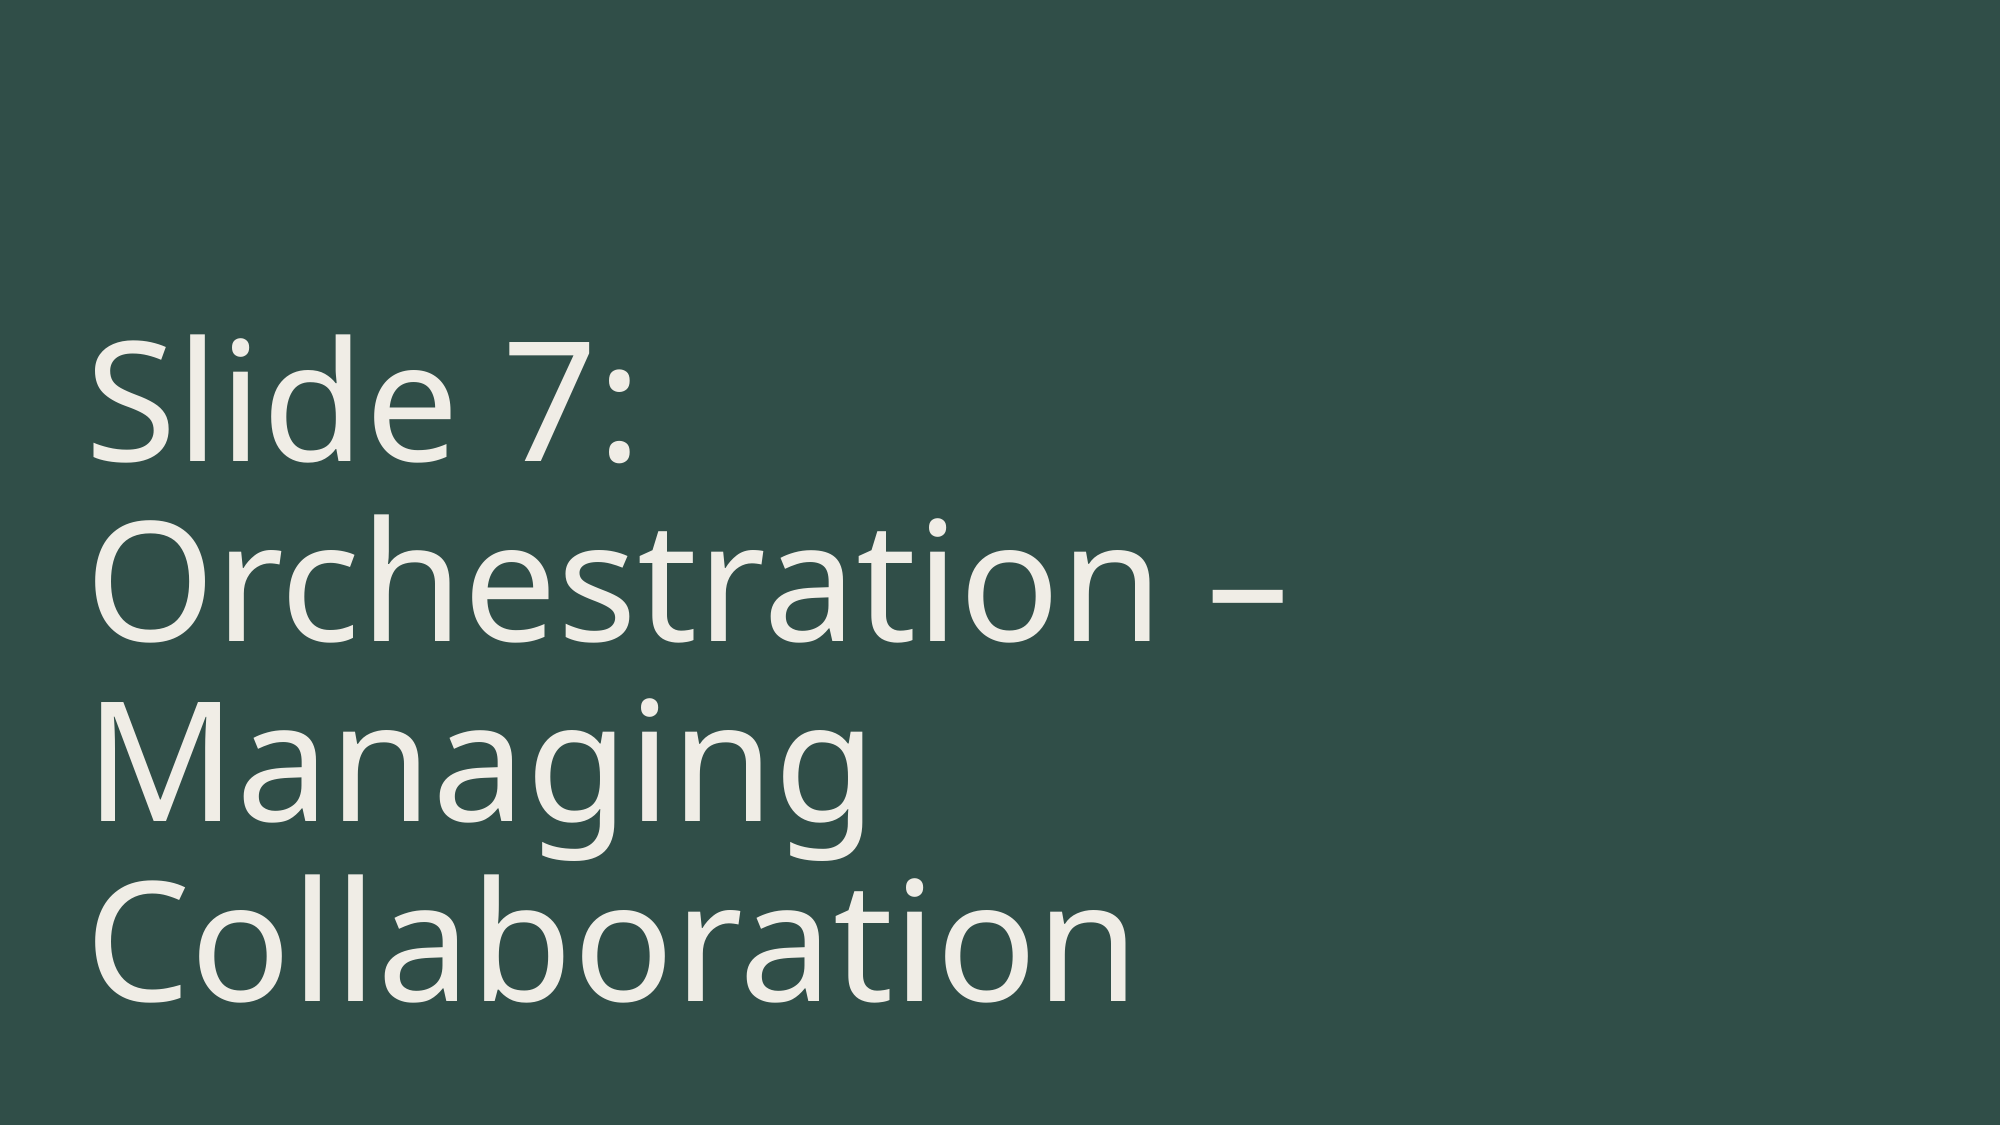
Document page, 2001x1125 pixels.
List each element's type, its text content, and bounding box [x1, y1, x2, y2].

title Slide 7: Orchestration – Managing Collaboration [70, 296, 1346, 1046]
